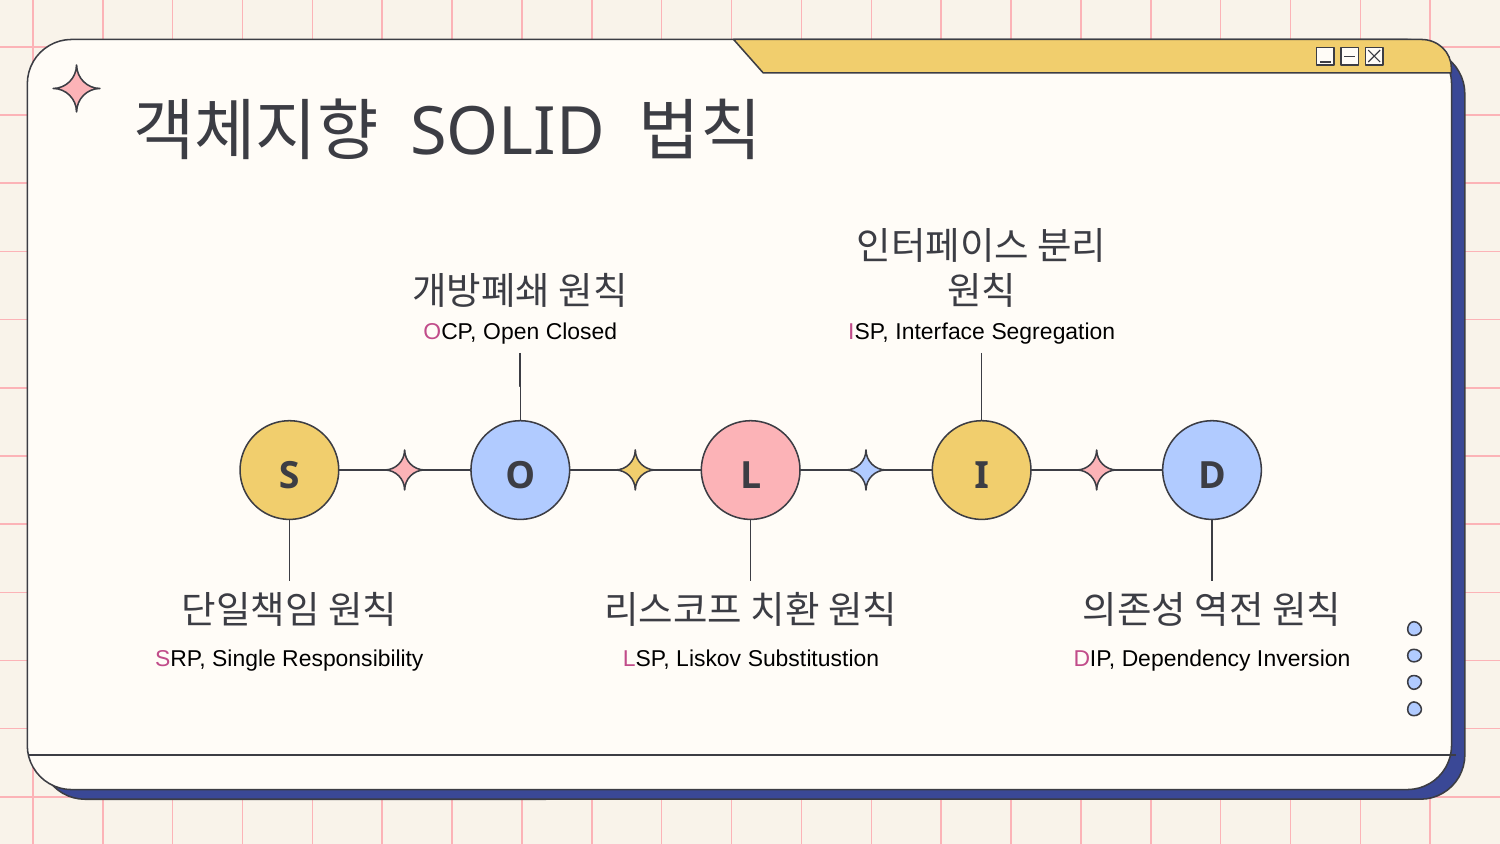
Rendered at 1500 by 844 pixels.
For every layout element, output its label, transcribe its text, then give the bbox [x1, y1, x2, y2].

text_box 개방폐쇄 원칙 [349, 262, 692, 327]
text_box [401, 479, 408, 490]
text_box 의존성 역전 원칙 [1041, 580, 1383, 646]
text_box [1093, 479, 1100, 490]
text_box [631, 479, 639, 490]
text_box 리스코프 치환 원칙 [579, 580, 922, 646]
text_box O [470, 420, 570, 520]
text_box 단일책임 원칙 [118, 580, 461, 646]
text_box [851, 450, 881, 469]
text_box L [701, 420, 800, 520]
text_box [621, 450, 650, 469]
text_box I [932, 420, 1031, 520]
text_box [1082, 450, 1111, 469]
text_box [862, 479, 870, 490]
text_box D [1162, 420, 1262, 520]
text_box [390, 450, 419, 469]
text_box LSP, Liskov Substitustion [580, 628, 923, 723]
text_box S [240, 420, 339, 520]
text_box DIP, Dependency Inversion [1041, 646, 1383, 723]
title 객체지향 SOLID 법칙 [118, 72, 1382, 167]
text_box SRP, Single Responsibility [118, 646, 461, 723]
text_box 인터페이스 분리 원칙 [810, 262, 1153, 327]
text_box ISP, Interface Segregation [810, 327, 1153, 353]
text_box OCP, Open Closed [348, 301, 692, 353]
